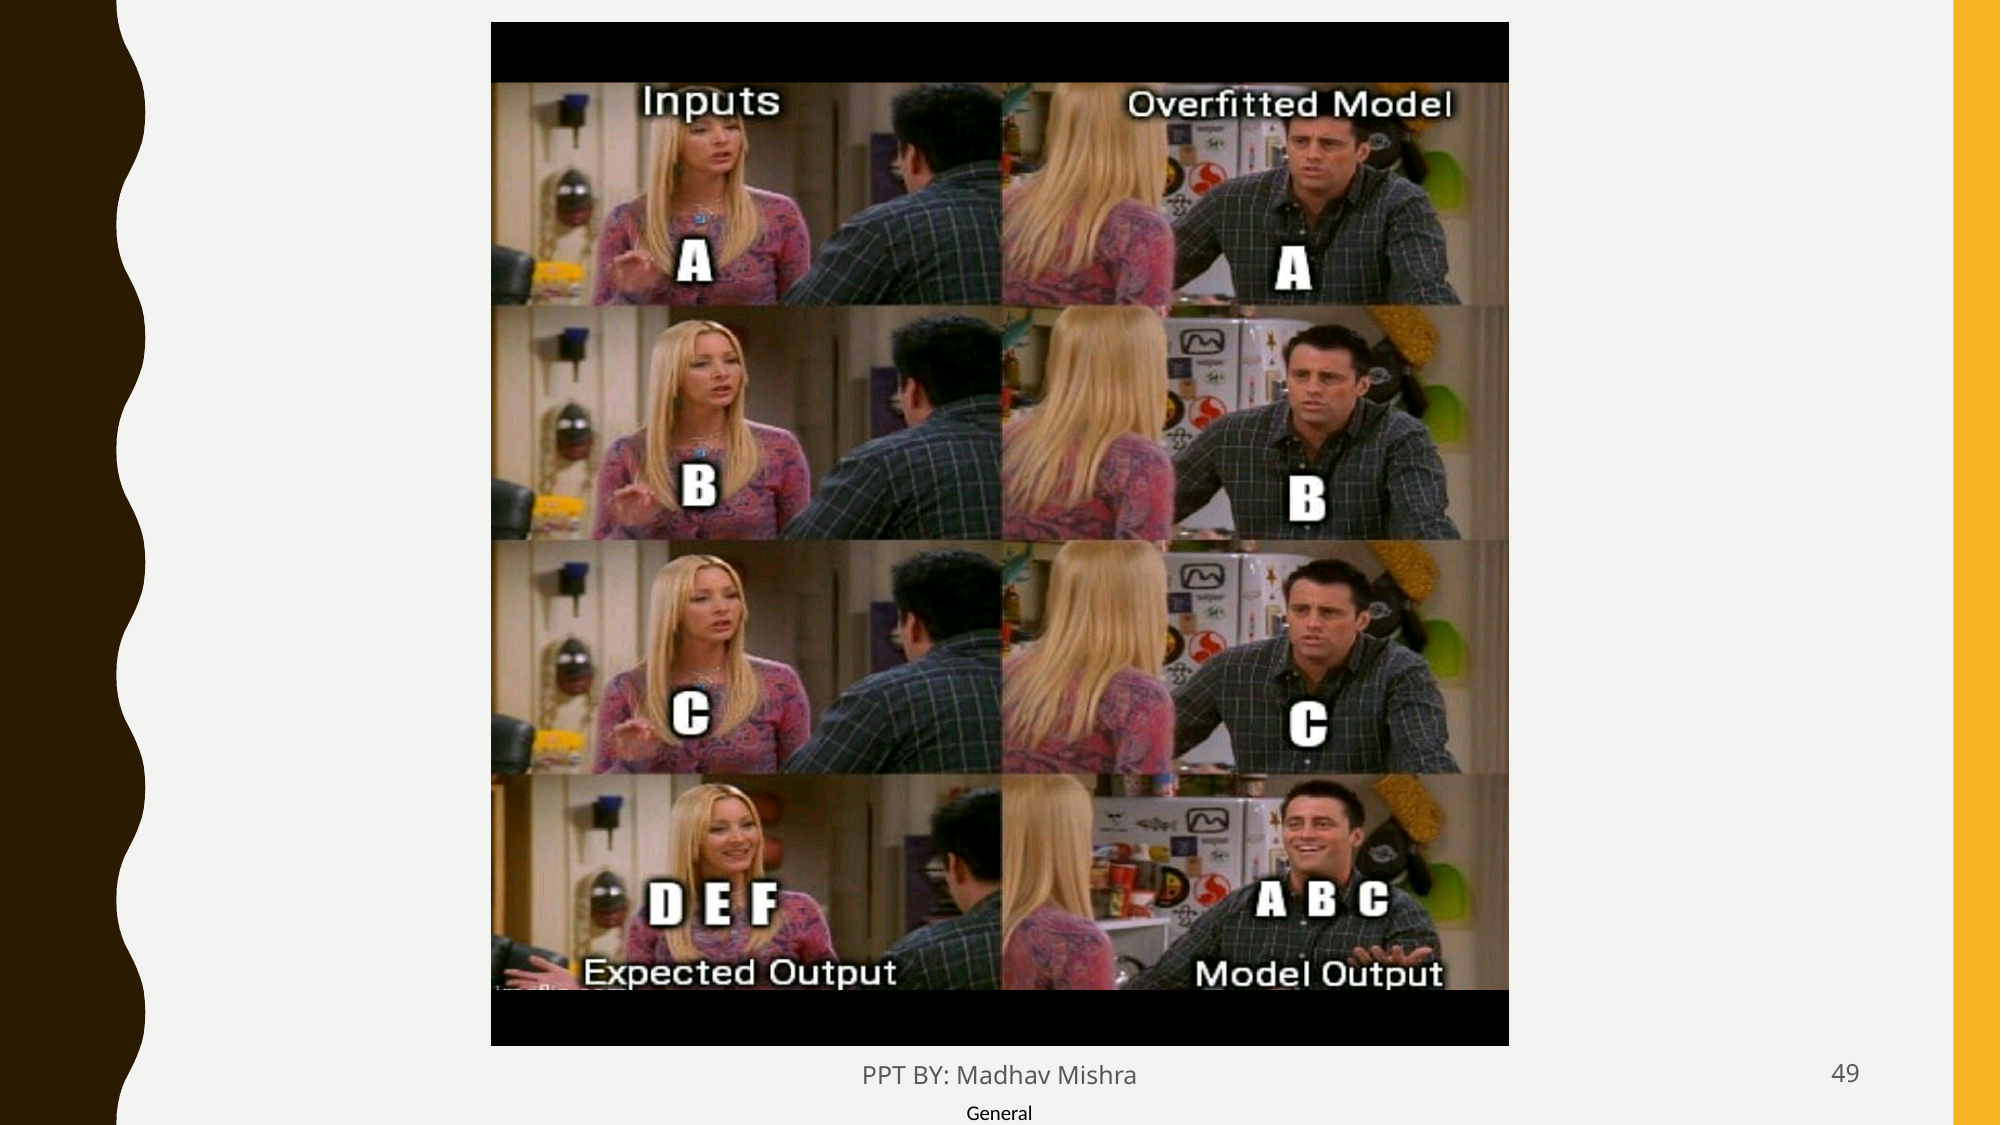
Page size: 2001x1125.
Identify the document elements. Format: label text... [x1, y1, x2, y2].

footer PPT BY: Madhav Mishra [662, 1055, 1338, 1103]
slide_number 49 [1412, 1045, 1875, 1103]
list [491, 22, 1509, 1047]
